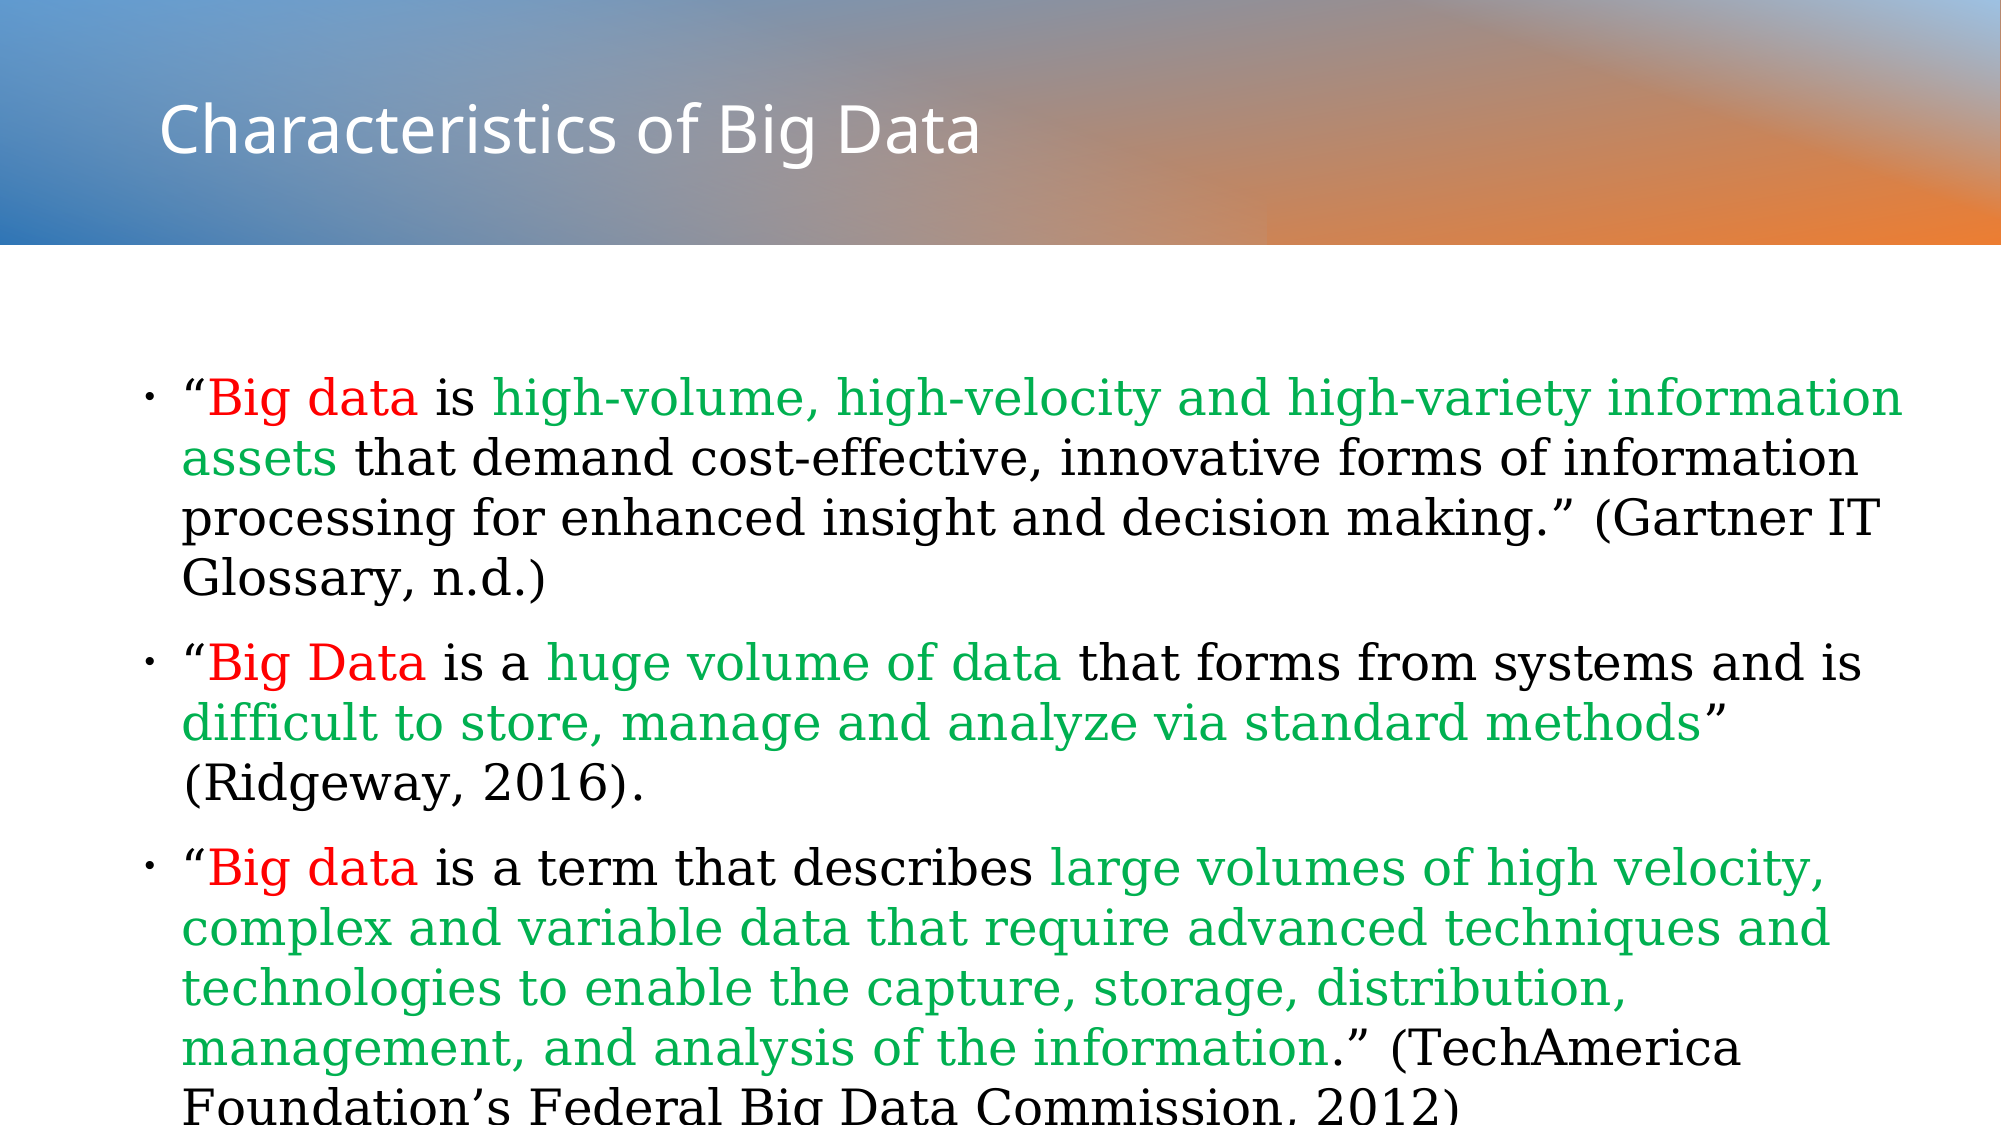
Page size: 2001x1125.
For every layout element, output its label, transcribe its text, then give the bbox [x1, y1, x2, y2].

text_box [0, 0, 2000, 245]
text_box “Big data is high-volume, high-velocity and high-variety information assets that demand cost-effective, innovative forms of information processing for enhanced insight and decision making.” (Gartner IT Glossary, n.d.) “Big Data is a huge volume of data that forms from systems and is difficult to store, manage and analyze via standard methods” (Ridgeway, 2016). “Big data is a term that describes large volumes of high velocity, complex and variable data that require advanced techniques and technologies to enable the capture, storage, distribution, management, and analysis of the information.” (TechAmerica Foundation’s Federal Big Data Commission, 2012) [129, 358, 1936, 1024]
